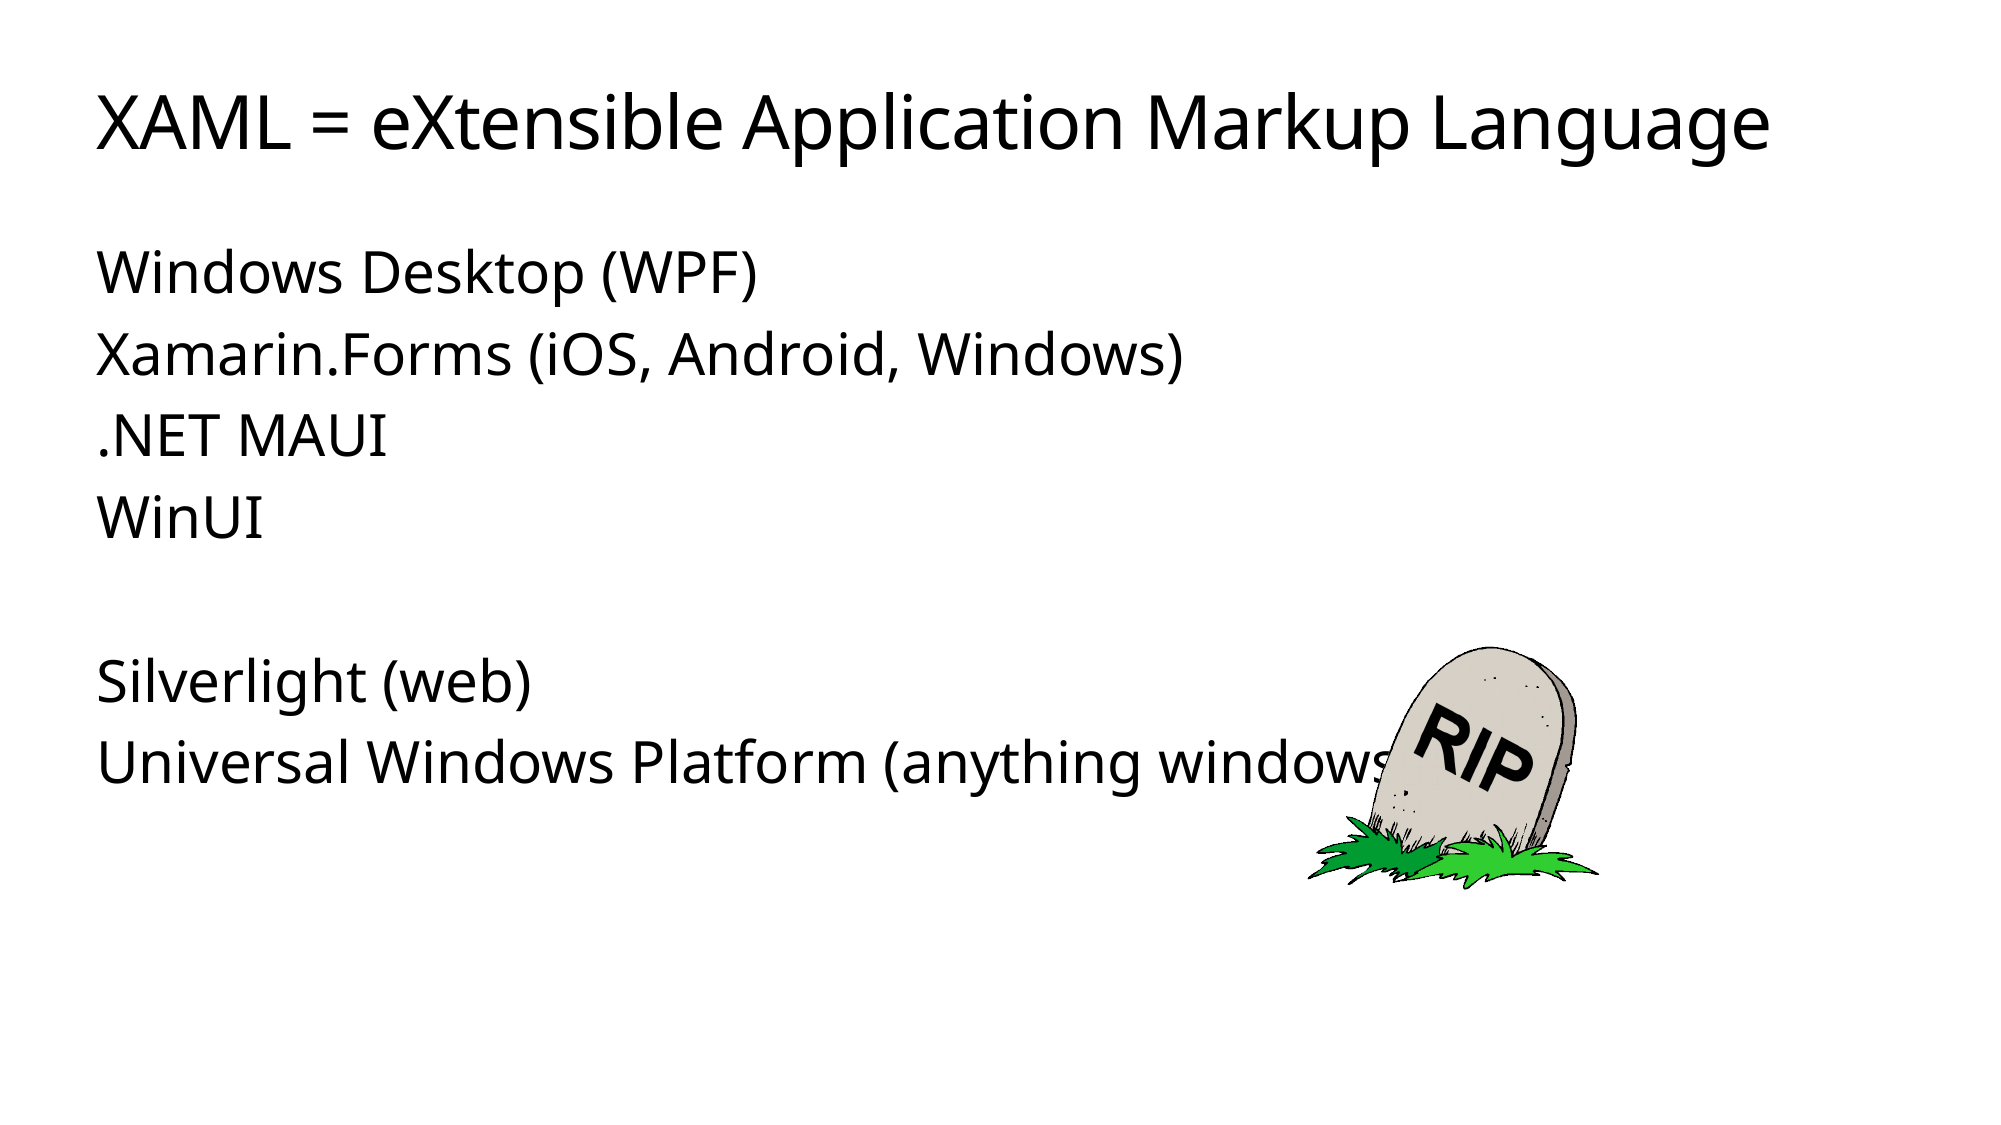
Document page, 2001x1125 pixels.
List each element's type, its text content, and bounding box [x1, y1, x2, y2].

list Windows Desktop (WPF) Xamarin.Forms (iOS, Android, Windows) .NET MAUI WinUI Silverlight (web) Universal Windows Platform (anything windowsy) [96, 235, 1904, 815]
picture [1307, 645, 1600, 890]
title XAML = eXtensible Application Markup Language [96, 75, 1904, 166]
